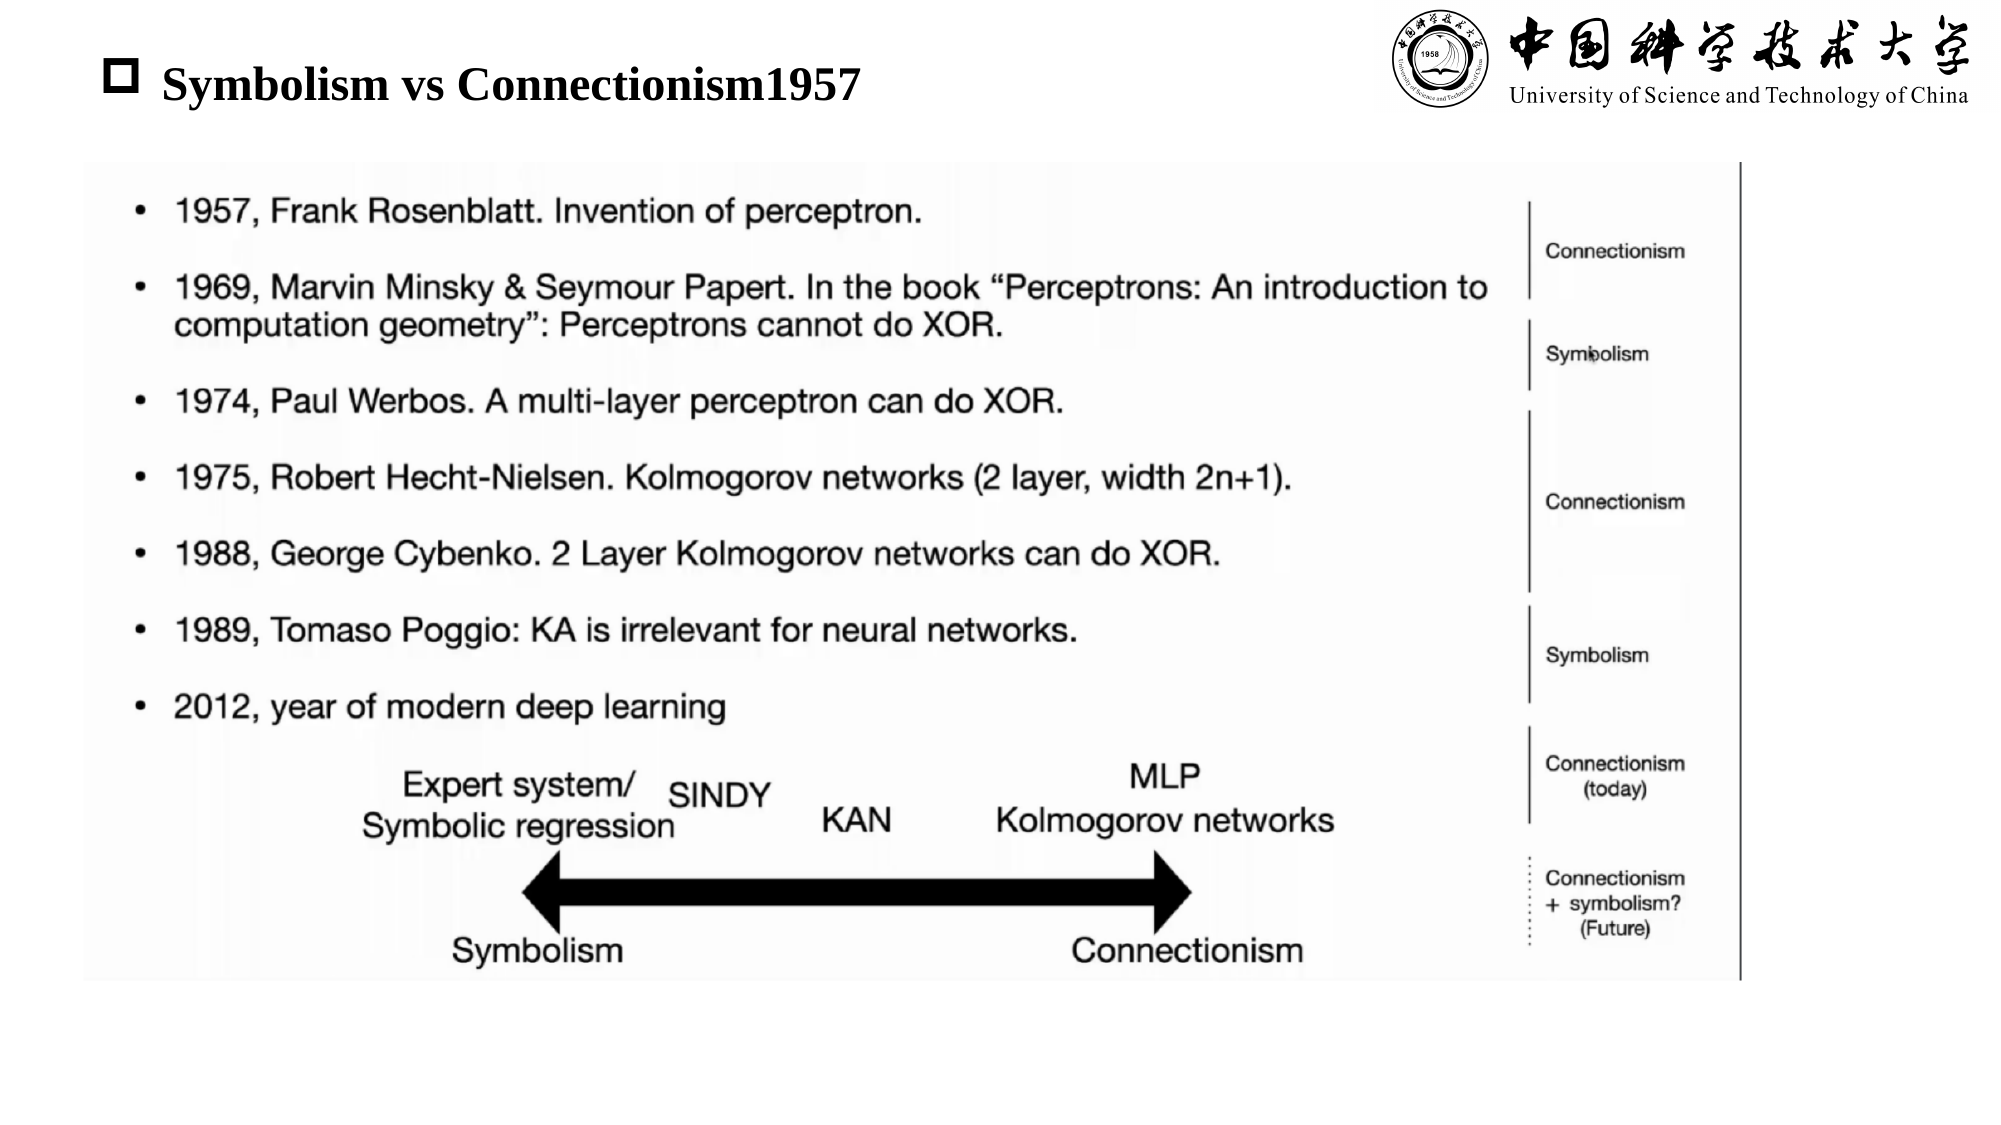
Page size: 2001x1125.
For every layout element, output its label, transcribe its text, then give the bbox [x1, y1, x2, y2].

picture [67, 162, 1832, 1051]
title Symbolism vs Connectionism1957 [84, 32, 1517, 137]
picture [1374, 0, 2000, 113]
